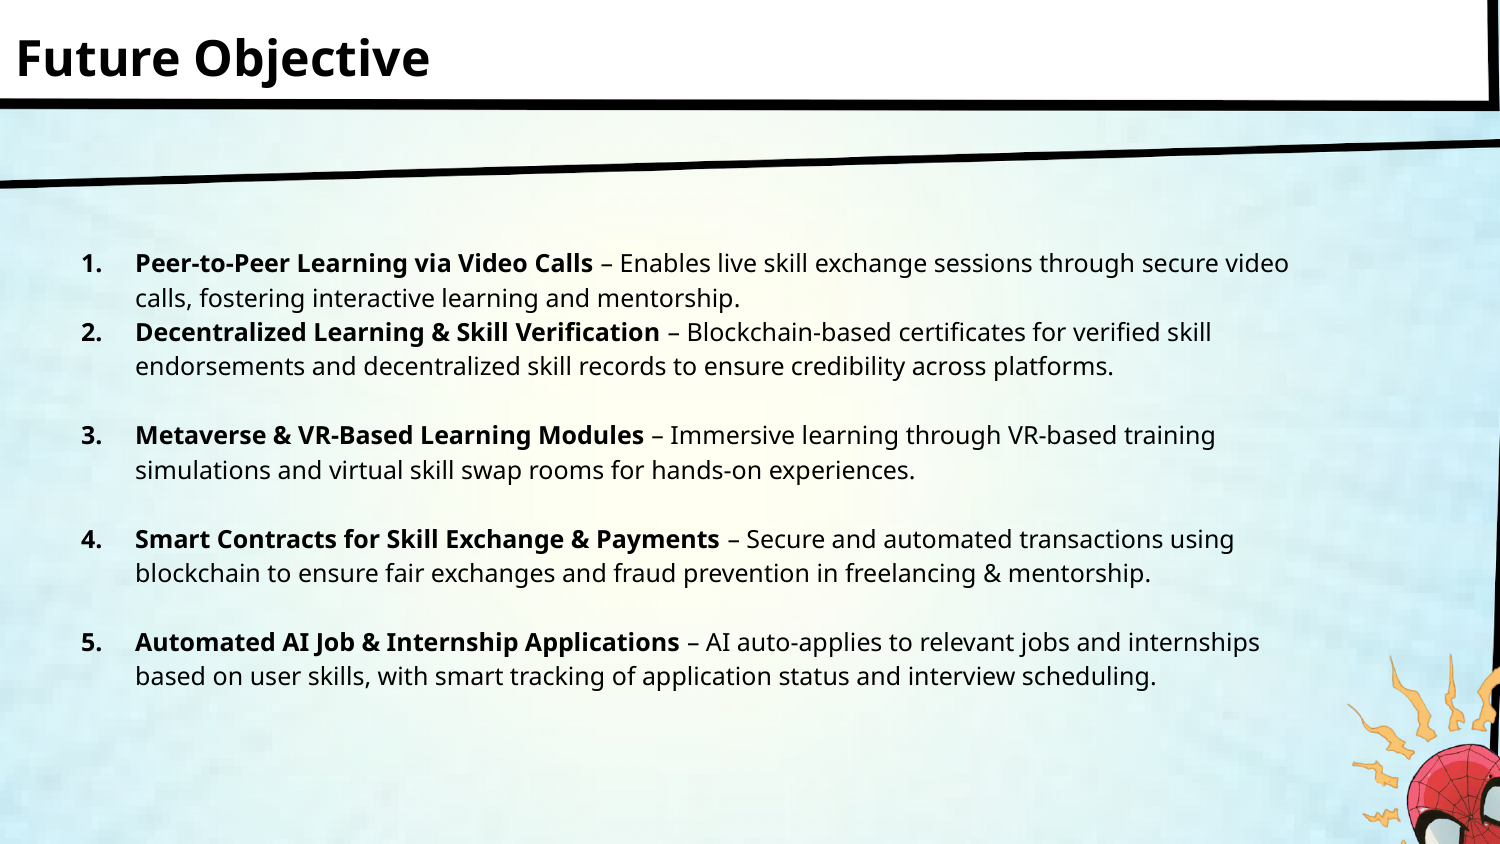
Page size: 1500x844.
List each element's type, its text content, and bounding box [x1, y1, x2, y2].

text_box [22, 245, 471, 630]
text_box Peer-to-Peer Learning via Video Calls – Enables live skill exchange sessions through secure video calls, fostering interactive learning and mentorship. Decentralized Learning & Skill Verification – Blockchain-based certificates for verified skill endorsements and decentralized skill records to ensure credibility across platforms. Metaverse & VR-Based Learning Modules – Immersive learning through VR-based training simulations and virtual skill swap rooms for hands-on experiences. Smart Contracts for Skill Exchange & Payments – Secure and automated transactions using blockchain to ensure fair exchanges and fraud prevention in freelancing & mentorship. Automated AI Job & Internship Applications – AI auto-applies to relevant jobs and internships based on user skills, with smart tracking of application status and interview scheduling. [45, 228, 1347, 752]
text_box Future Objective [0, 18, 1393, 86]
text_box [0, 0, 1500, 844]
